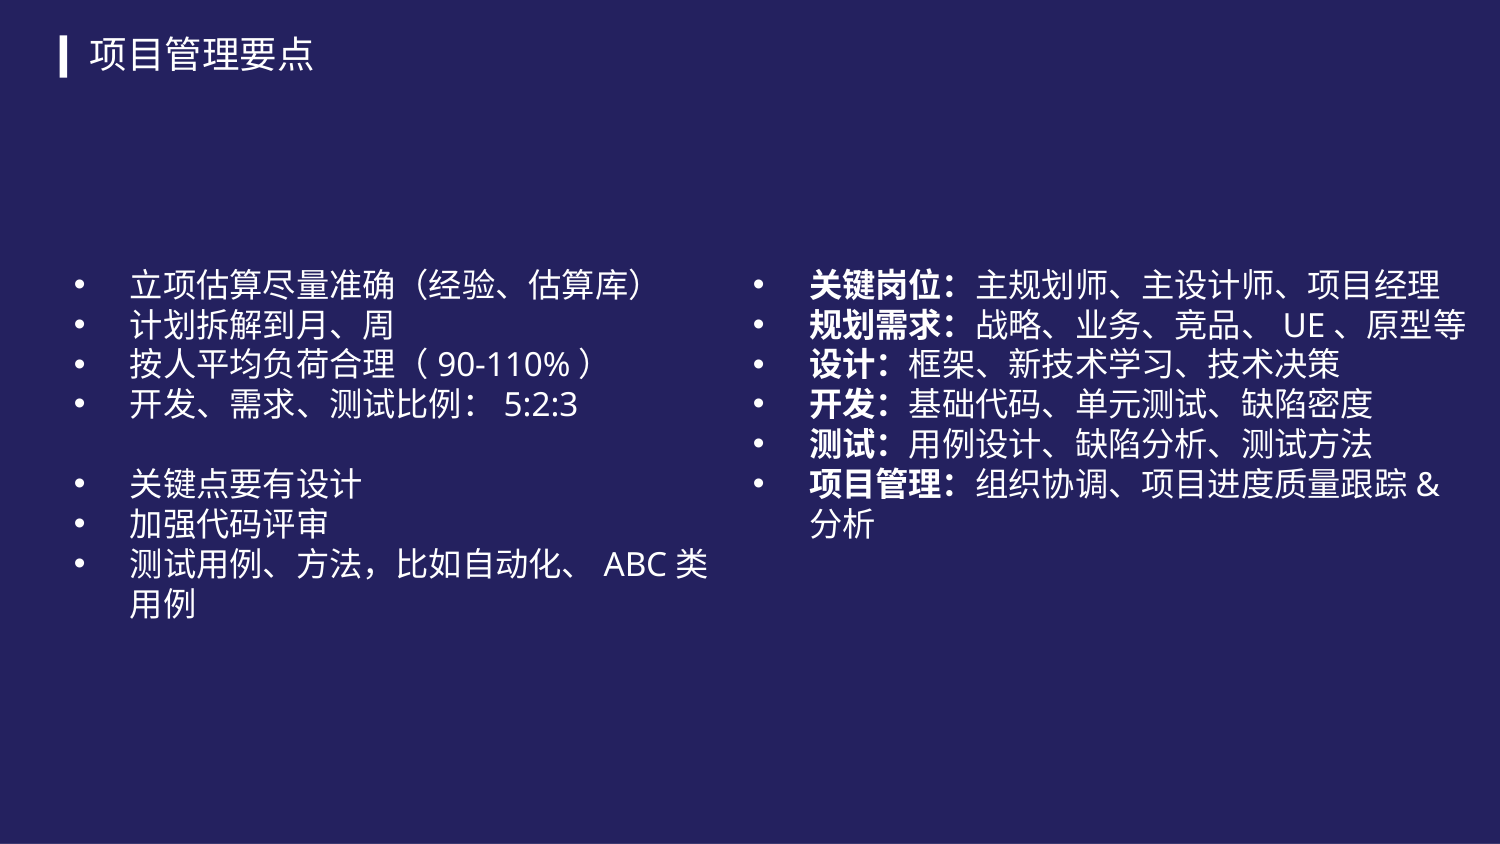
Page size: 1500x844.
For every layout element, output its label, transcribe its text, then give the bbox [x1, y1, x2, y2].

text_box 立项估算尽量准确（经验、估算库） 计划拆解到月、周 按人平均负荷合理（90-110%） 开发、需求、测试比例：5:2:3 关键点要有设计 加强代码评审 测试用例、方法，比如自动化、ABC类用例 [58, 256, 750, 631]
text_box 关键岗位：主规划师、主设计师、项目经理 规划需求：战略、业务、竞品、UE、原型等 设计：框架、新技术学习、技术决策 开发：基础代码、单元测试、缺陷密度 测试：用例设计、缺陷分析、测试方法 项目管理：组织协调、项目进度质量跟踪&分析 [738, 256, 1489, 551]
text_box 项目管理要点 [74, 23, 1424, 84]
text_box [59, 35, 68, 78]
